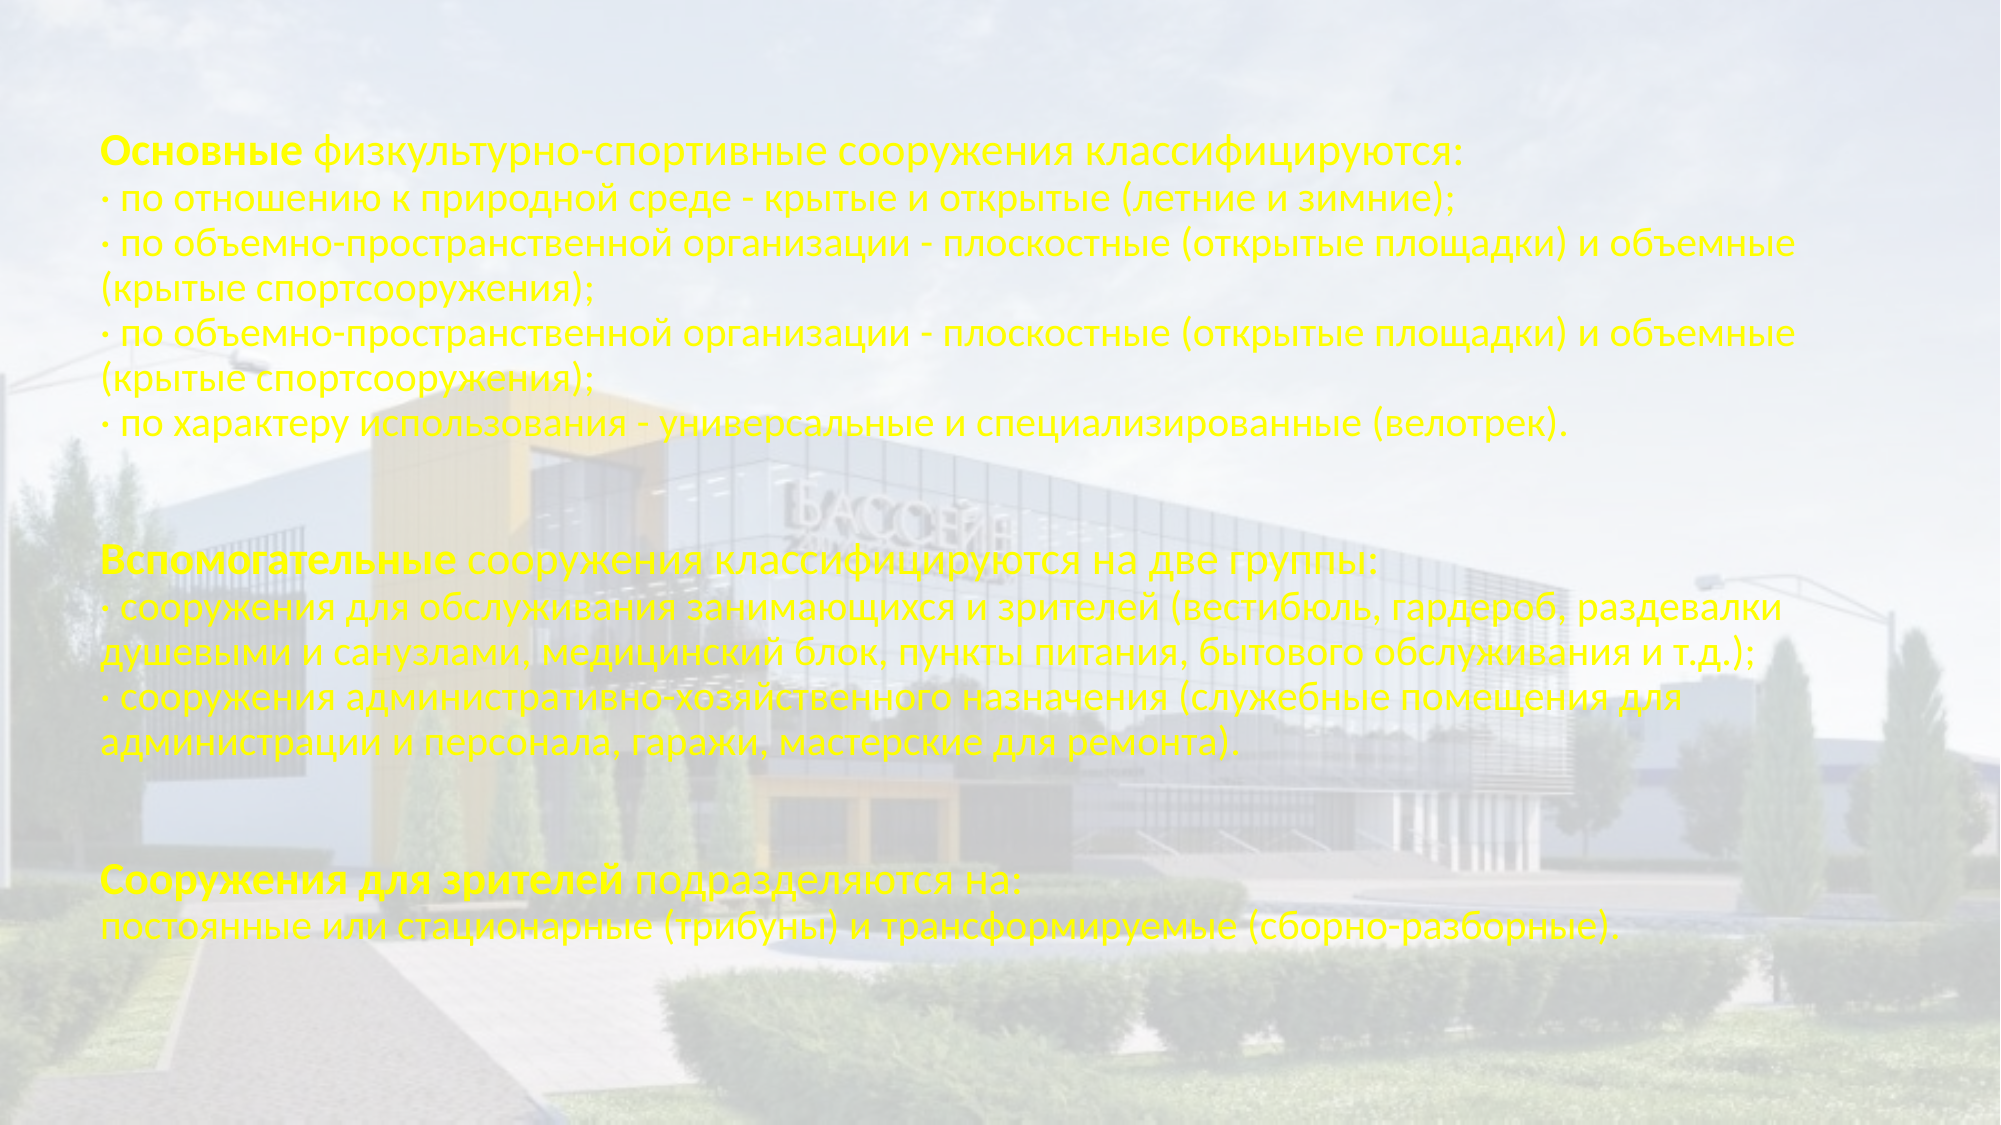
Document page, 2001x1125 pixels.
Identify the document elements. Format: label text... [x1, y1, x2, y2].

title Основные физкультурно-спортивные сооружения классифицируются: · по отношению к природной среде - крытые и открытые (летние и зимние); · по объемно-пространственной организации - плоскостные (открытые площадки) и объемные (крытые спортсооружения); · по объемно-пространственной организации - плоскостные (открытые площадки) и объемные (крытые спортсооружения); · по характеру использования - универсальные и специализированные (велотрек). Вспомогательные сооружения классифицируются на две группы: · сооружения для обслуживания занимающихся и зрителей (вестибюль, гардероб, раздевалки душевыми и санузлами, медицинский блок, пункты питания, бытового обслуживания и т.д.); · сооружения административно-хозяйственного назначения (служебные помещения для администрации и персонала, гаражи, мастерские для ремонта). Сооружения для зрителей подразделяются на: постоянные или стационарные (трибуны) и трансформируемые (сборно-разборные). [85, 476, 1915, 649]
